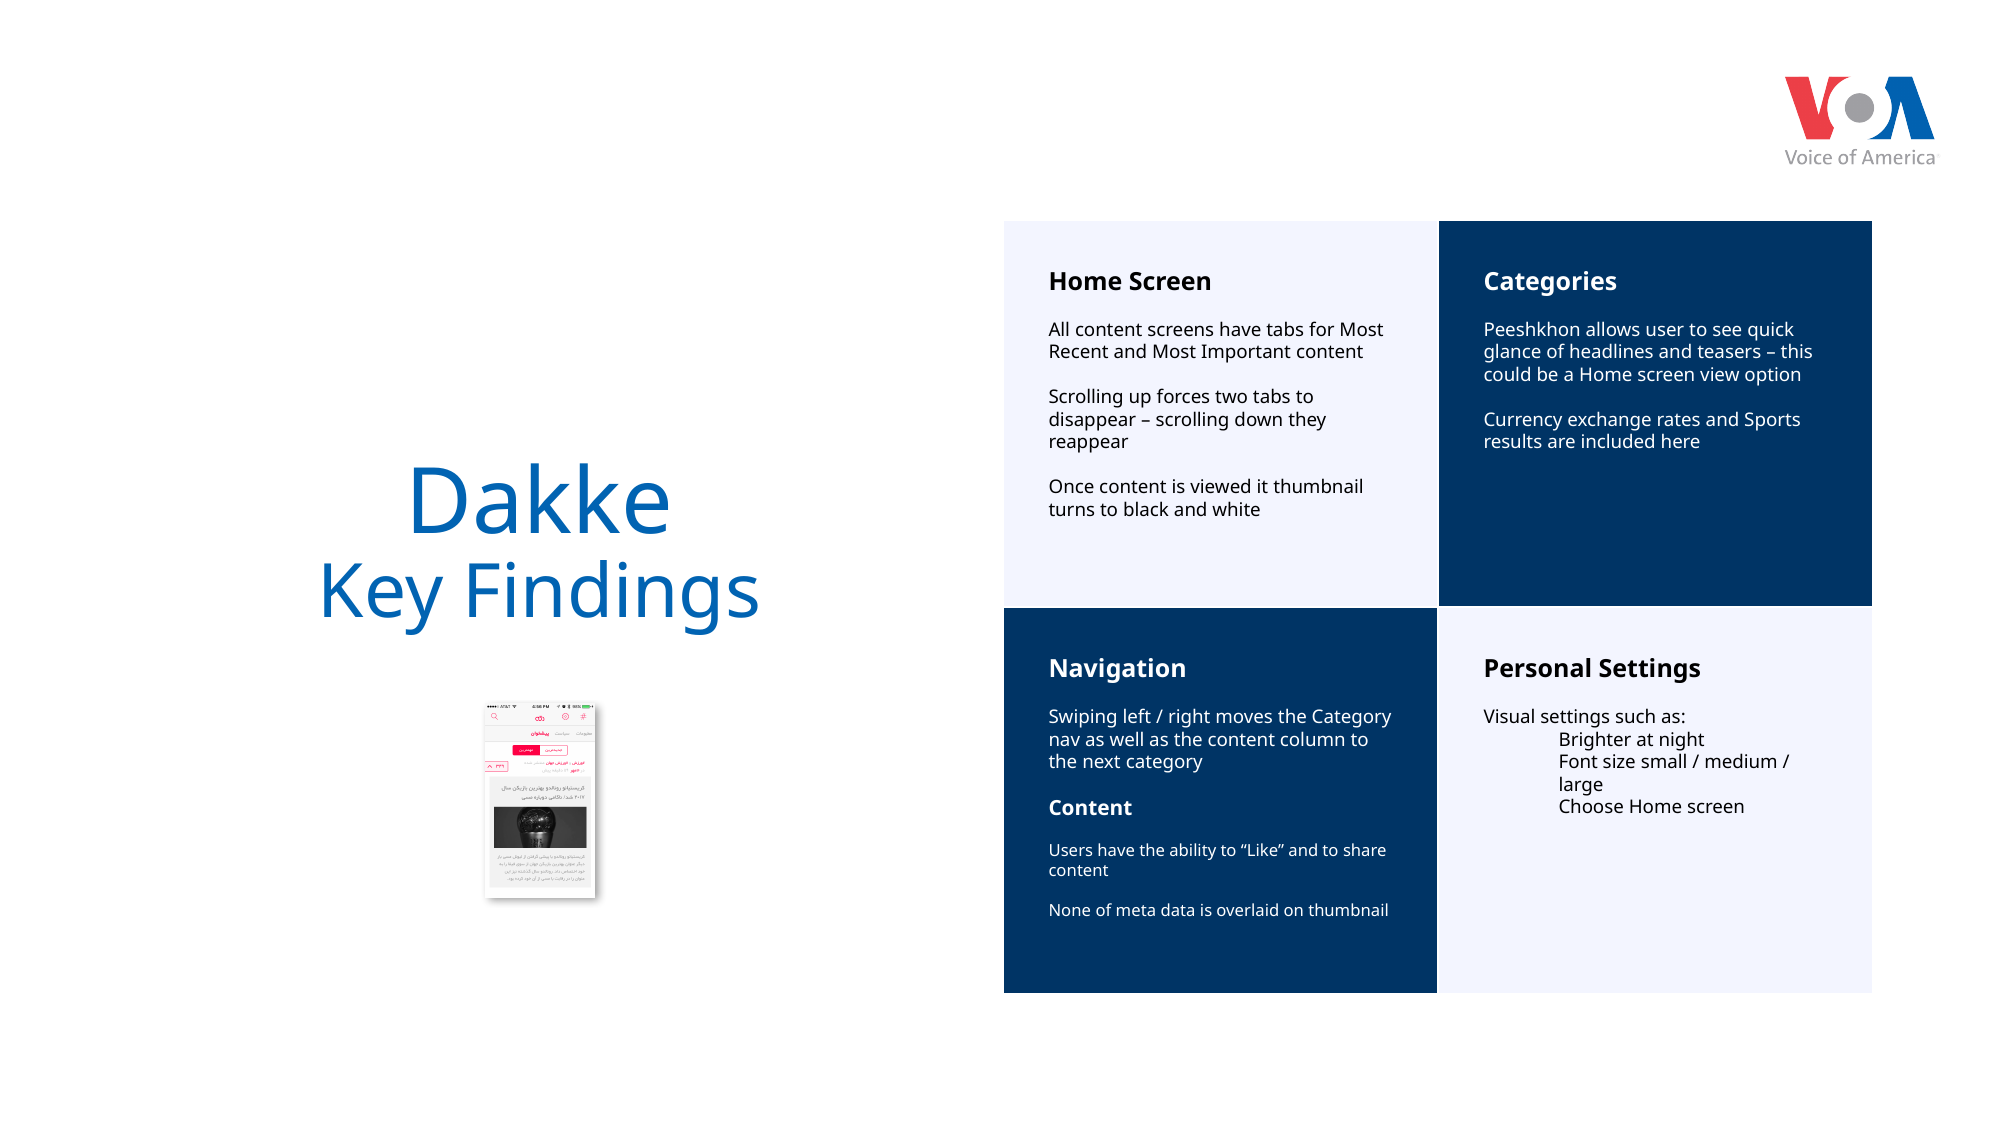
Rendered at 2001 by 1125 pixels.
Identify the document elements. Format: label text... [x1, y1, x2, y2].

text_box Personal Settings Visual settings such as: Brighter at night Font size small / medium / large Choose Home screen [1437, 606, 1874, 995]
text_box Home Screen All content screens have tabs for Most Recent and Most Important content Scrolling up forces two tabs to disappear – scrolling down they reappear Once content is viewed it thumbnail turns to black and white [1002, 219, 1437, 606]
text_box Navigation Swiping left / right moves the Category nav as well as the content column to the next category Content Users have the ability to “Like” and to share content None of meta data is overlaid on thumbnail [1002, 606, 1437, 995]
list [485, 703, 595, 898]
picture [1780, 72, 1945, 169]
title Dakke Key Findings [137, 75, 942, 1014]
text_box Categories Peeshkhon allows user to see quick glance of headlines and teasers – this could be a Home screen view option Currency exchange rates and Sports results are included here [1437, 219, 1874, 606]
